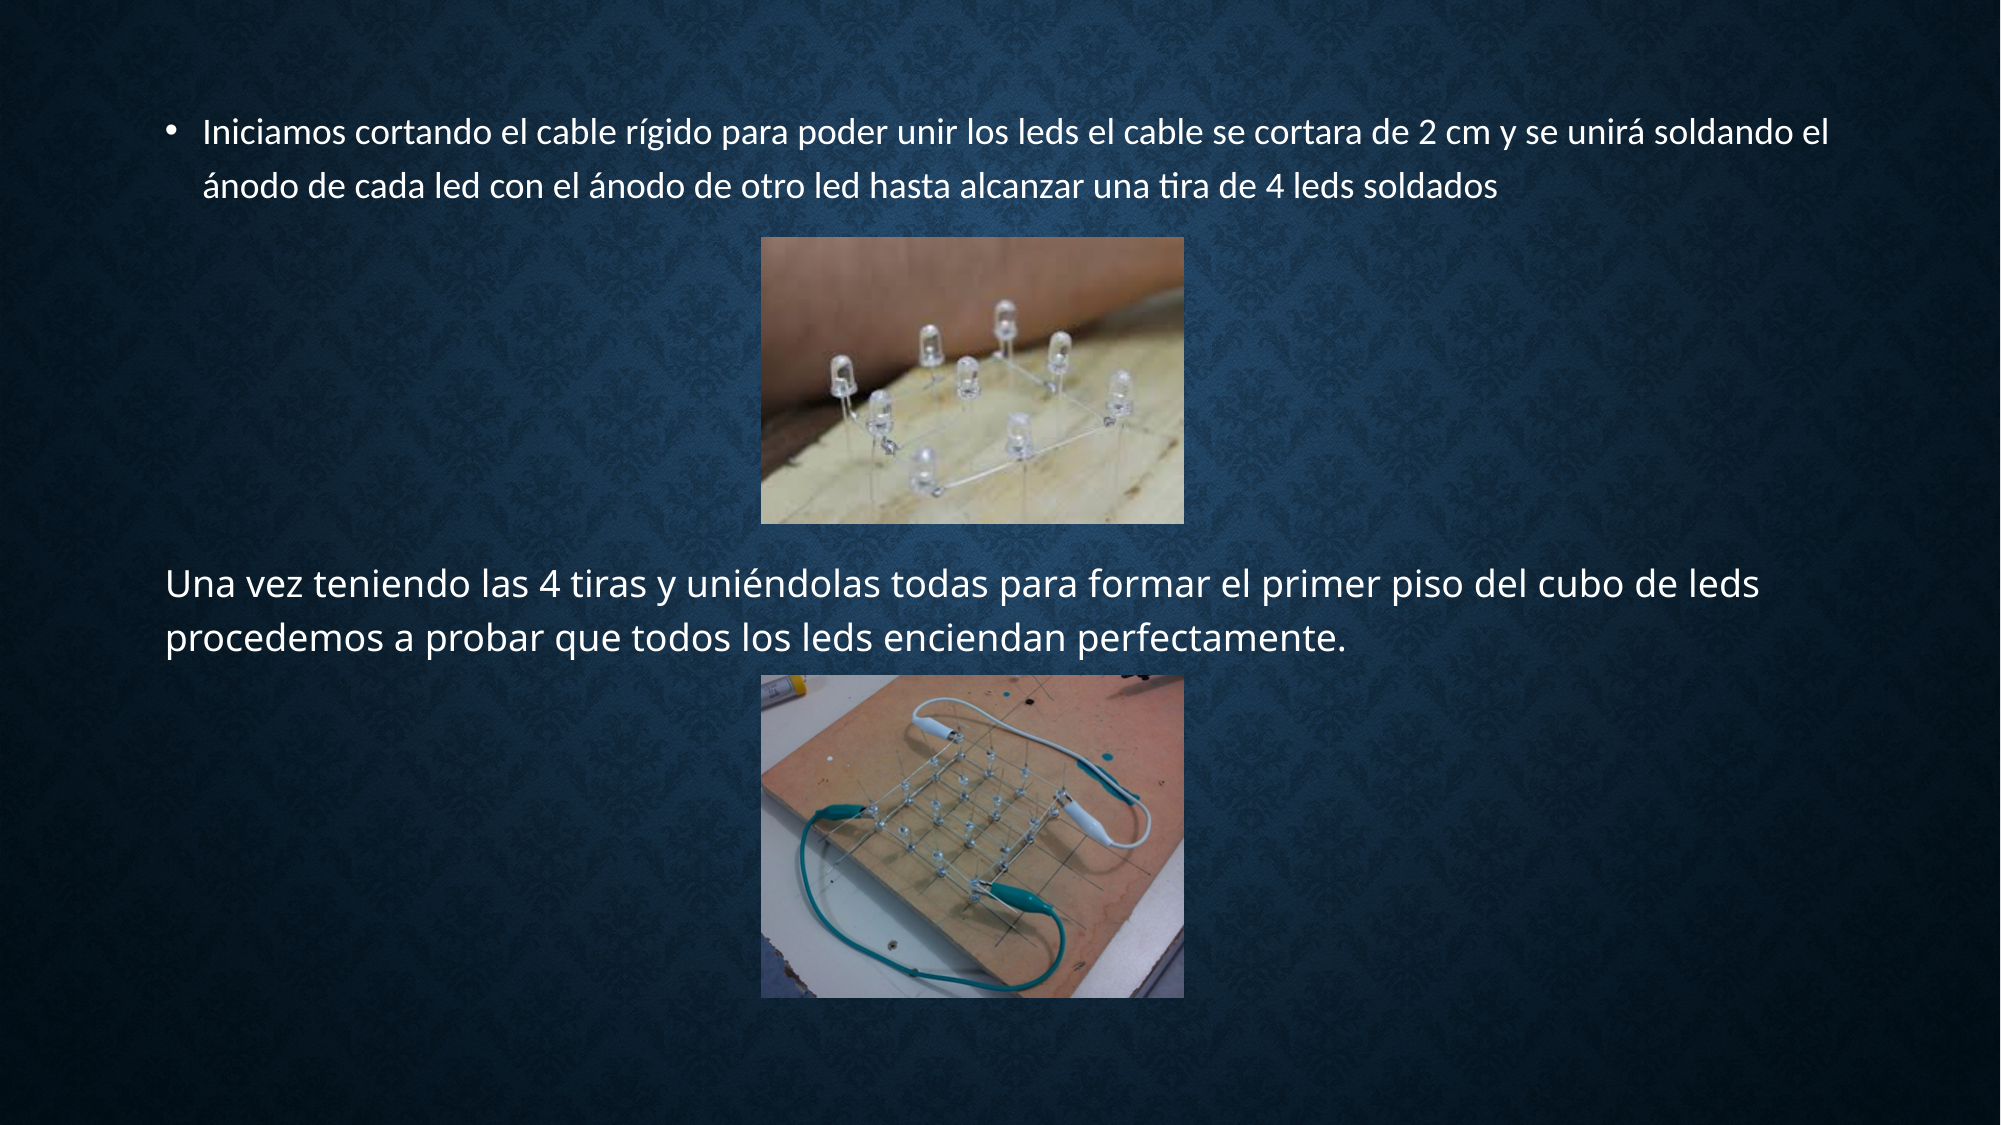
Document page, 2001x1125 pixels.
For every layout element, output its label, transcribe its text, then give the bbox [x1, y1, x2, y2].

picture [761, 237, 1185, 525]
list Iniciamos cortando el cable rígido para poder unir los leds el cable se cortara de 2 cm y se unirá soldando el ánodo de cada led con el ánodo de otro led hasta alcanzar una tira de 4 leds soldados Una vez teniendo las 4 tiras y uniéndolas todas para formar el primer piso del cubo de leds procedemos a probar que todos los leds enciendan perfectamente. [149, 90, 1849, 1057]
picture [761, 674, 1185, 999]
